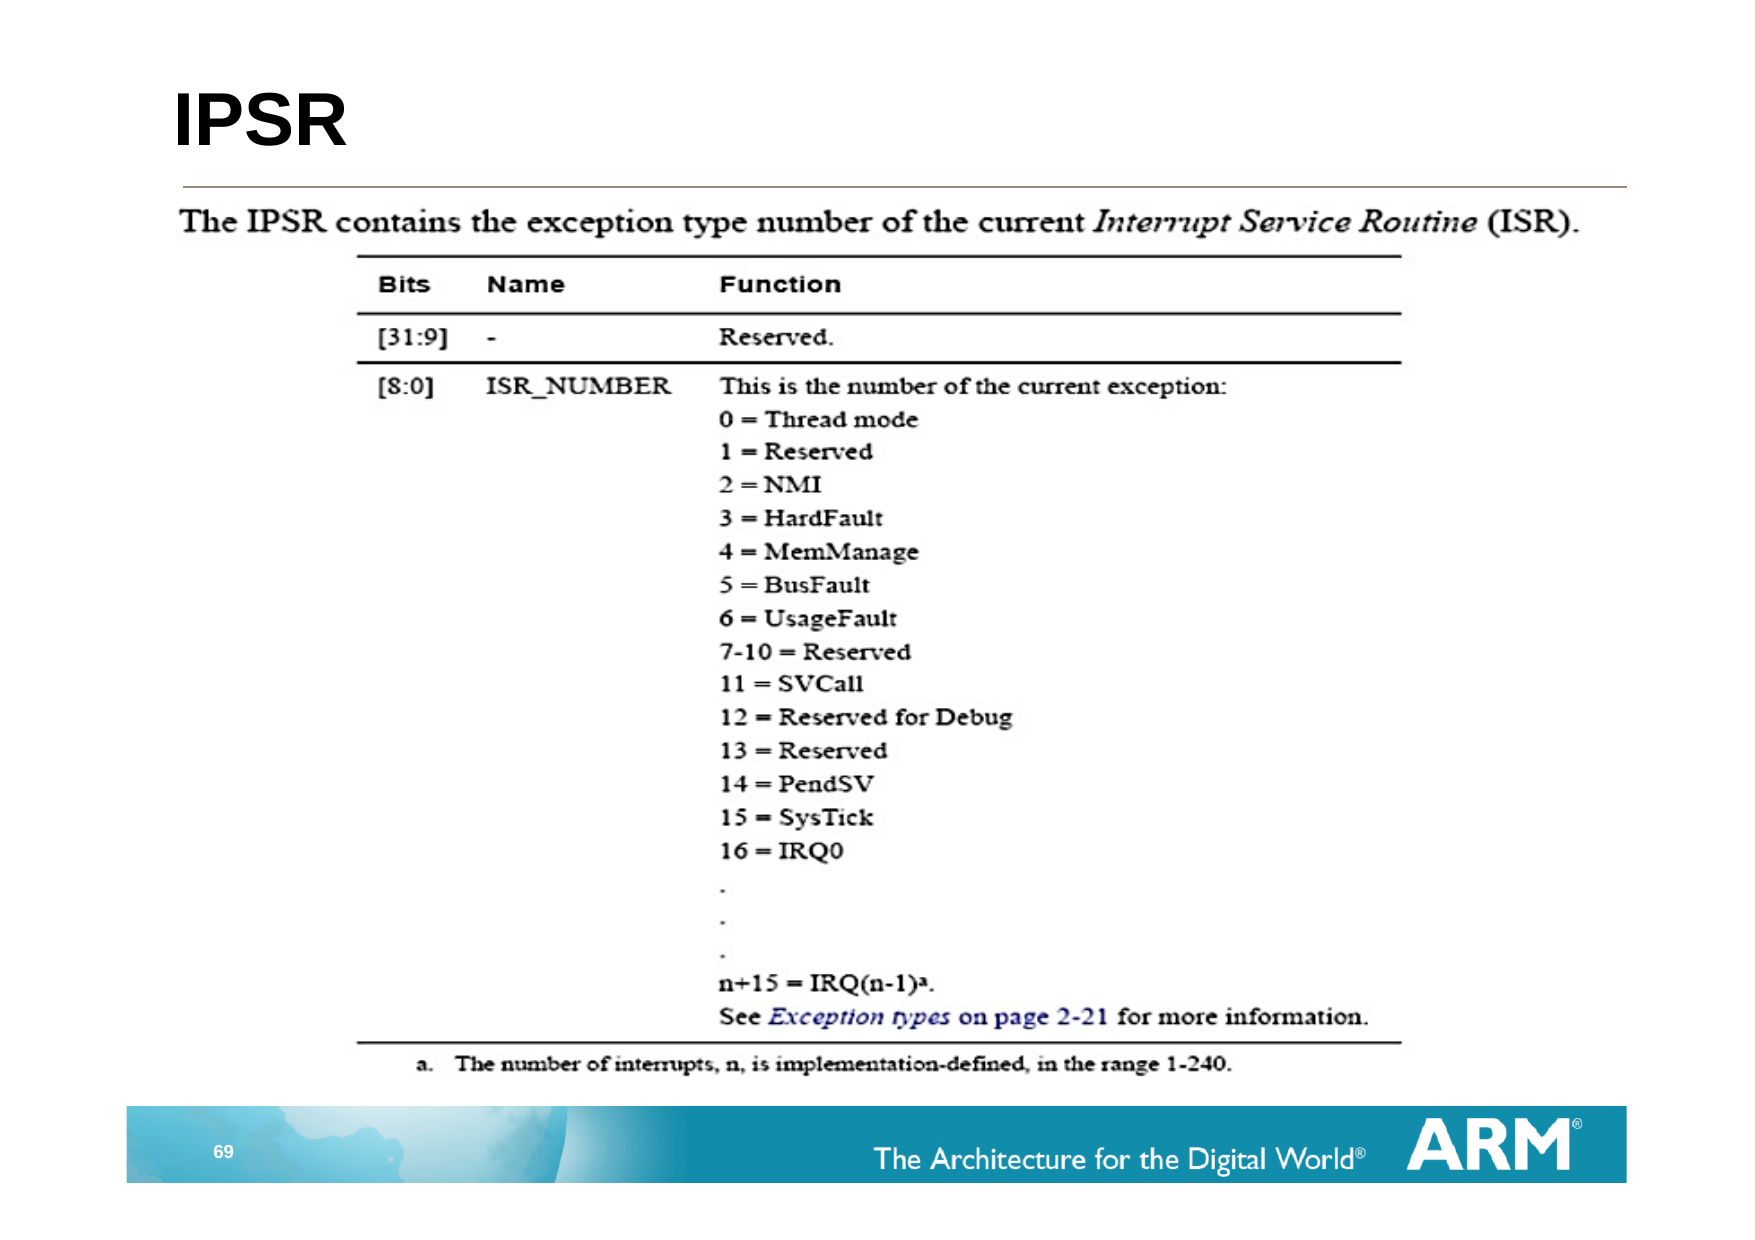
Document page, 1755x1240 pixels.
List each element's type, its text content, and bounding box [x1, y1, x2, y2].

slide_number 69 [198, 1139, 287, 1187]
picture [173, 194, 1603, 1085]
title IPSR [173, 80, 1581, 172]
picture [126, 1106, 1627, 1183]
